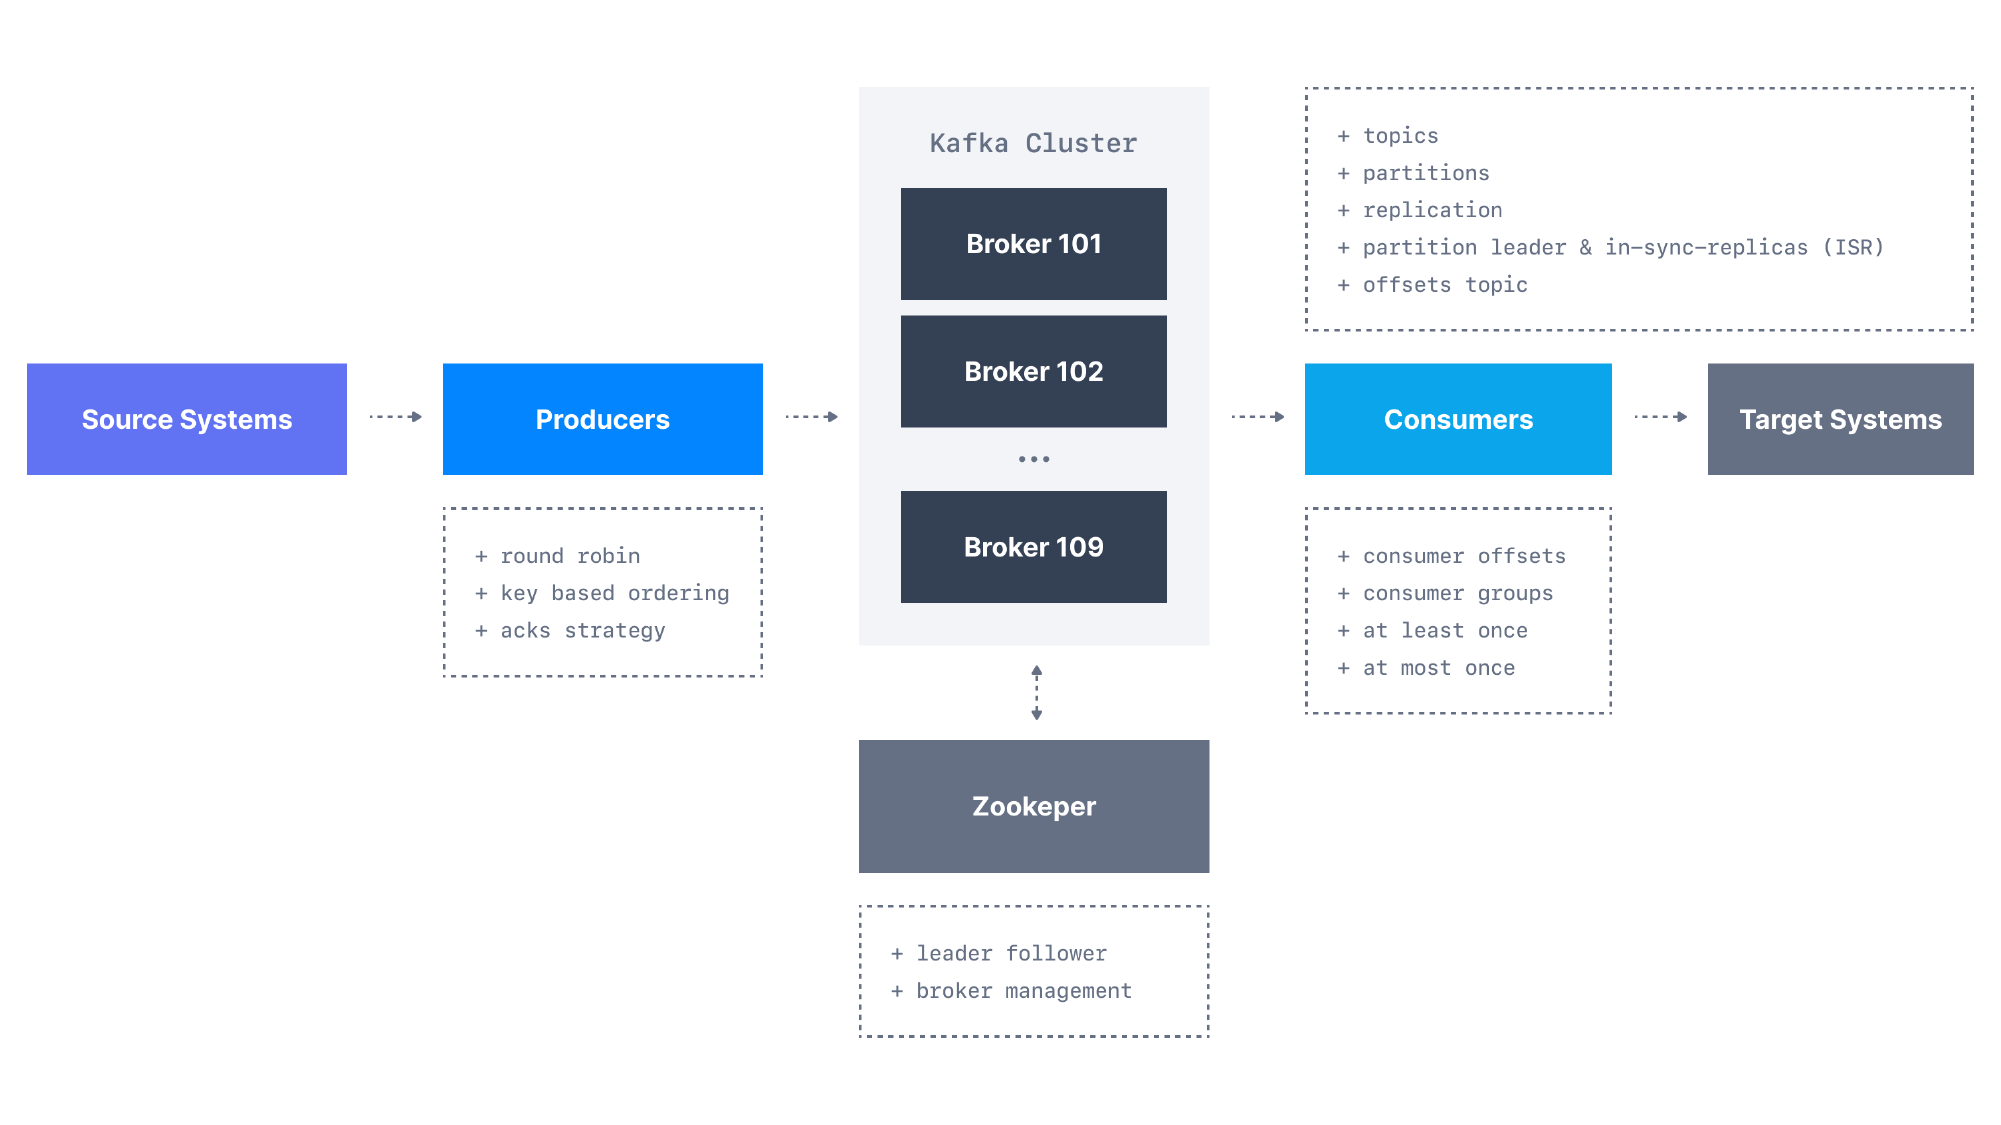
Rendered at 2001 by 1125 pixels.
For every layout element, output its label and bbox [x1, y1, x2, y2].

picture [0, 60, 2000, 1065]
